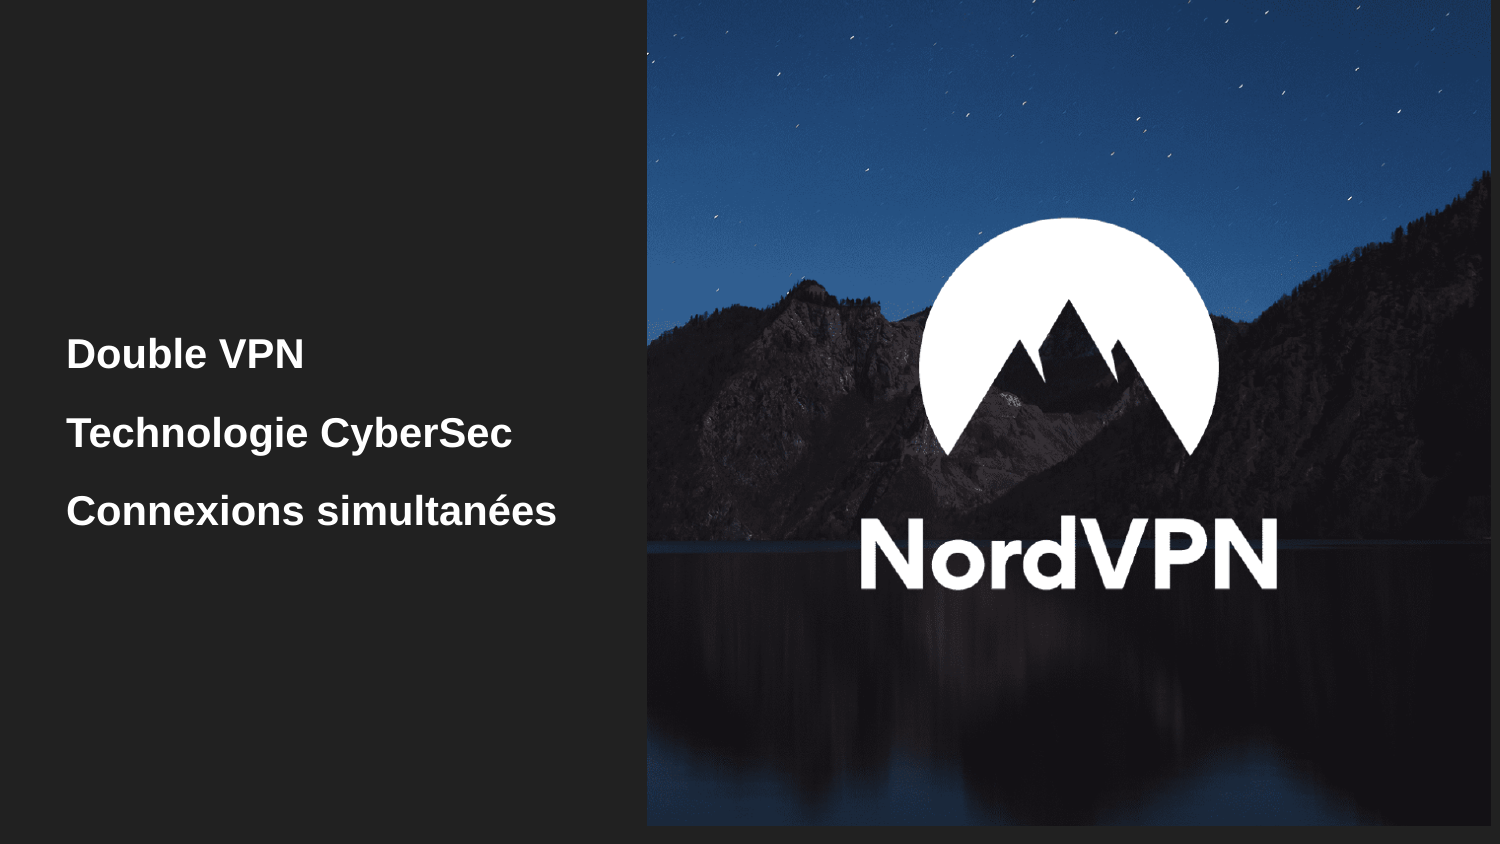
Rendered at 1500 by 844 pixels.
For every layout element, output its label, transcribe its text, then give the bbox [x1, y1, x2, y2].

list Double VPN Technologie CyberSec Connexions simultanées [51, 308, 1449, 844]
picture [646, 0, 1492, 826]
